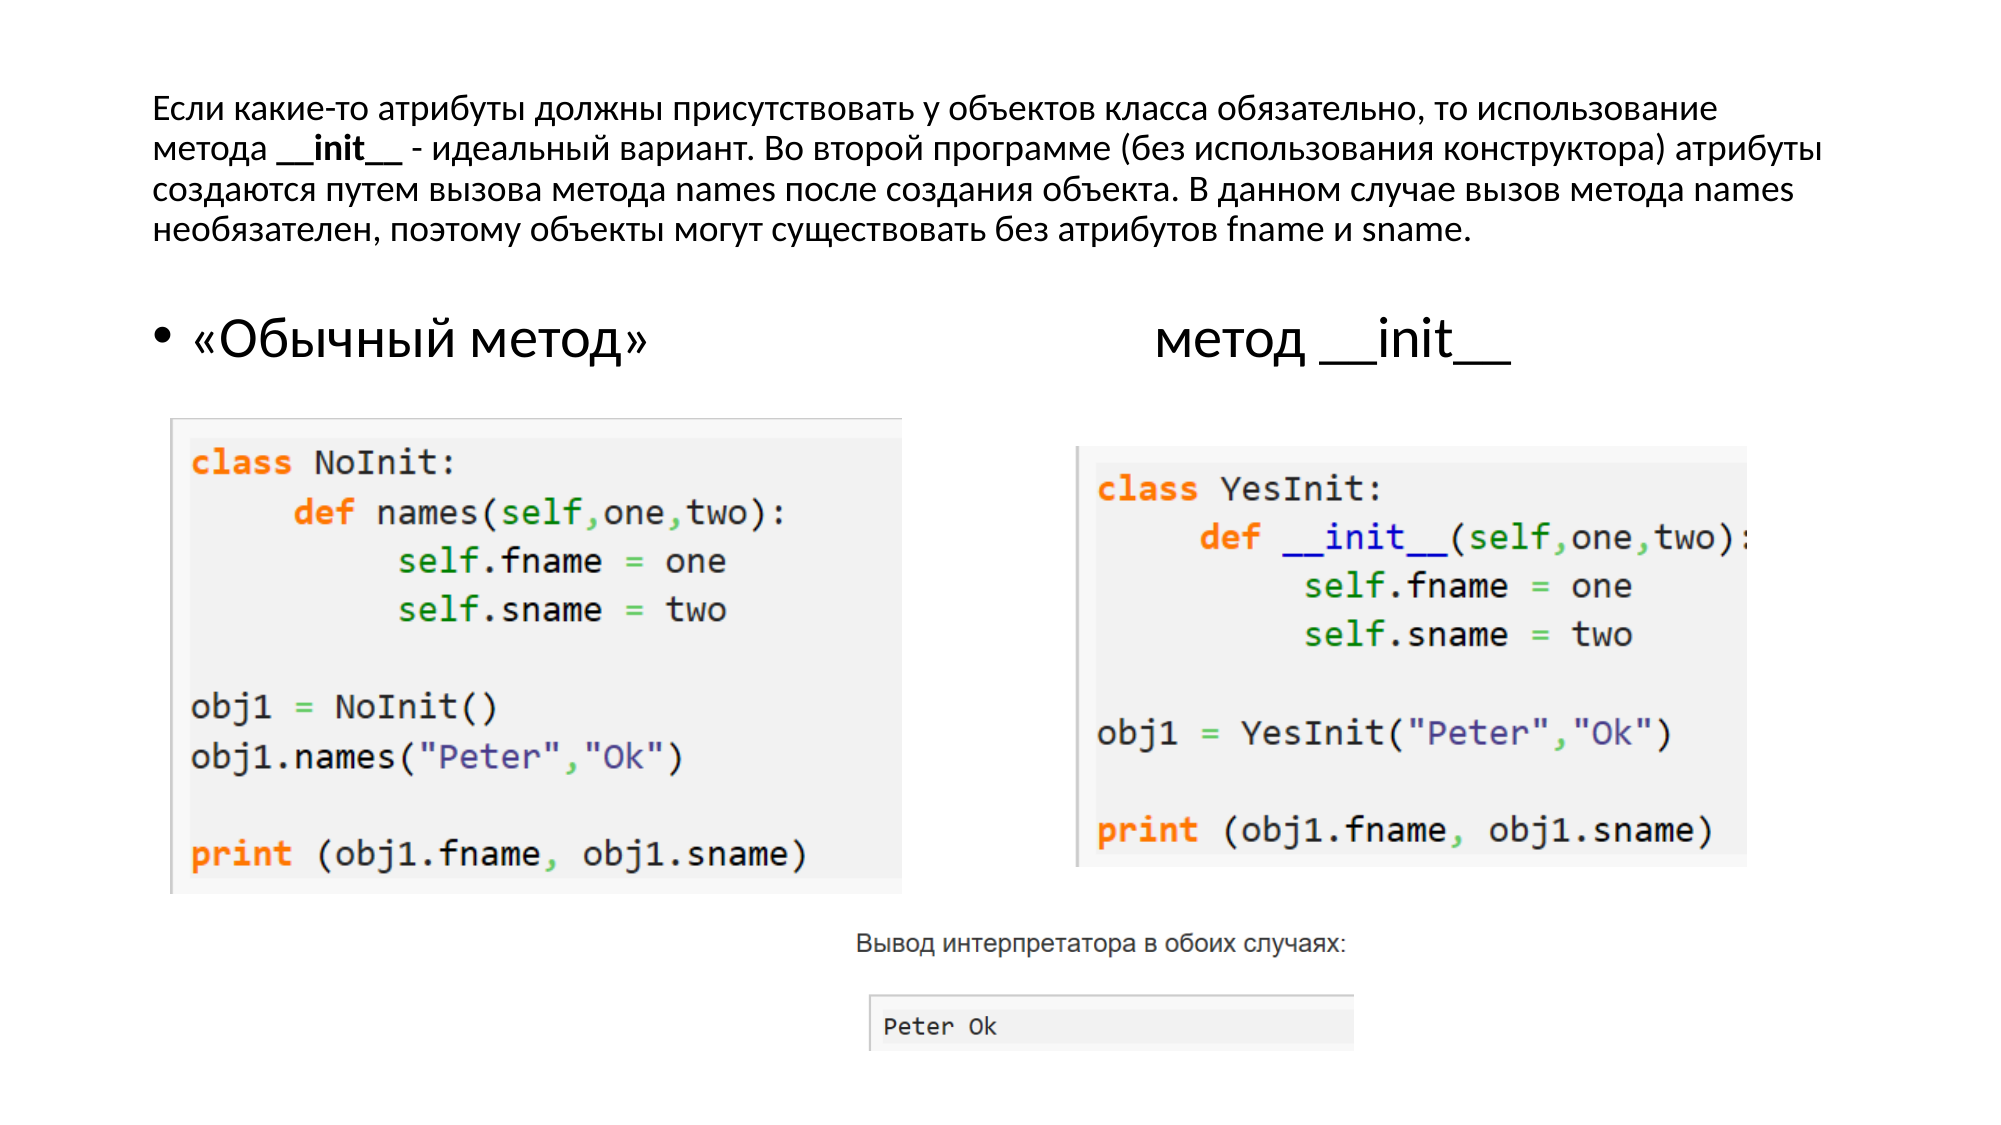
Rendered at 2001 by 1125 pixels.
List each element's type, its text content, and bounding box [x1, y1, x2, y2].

list «Обычный метод» метод __init__ [137, 299, 1888, 1014]
title Если какие-то атрибуты должны присутствовать у объектов класса обязательно, то использование метода __init__ - идеальный вариант. Во второй программе (без использования конструктора) атрибуты создаются путем вызова метода names после создания объекта. В данном случае вызов метода names необязателен, поэтому объекты могут существовать без атрибутов fname и sname. [137, 59, 1863, 278]
picture [170, 418, 902, 895]
picture [830, 915, 1355, 1052]
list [1072, 445, 1747, 867]
